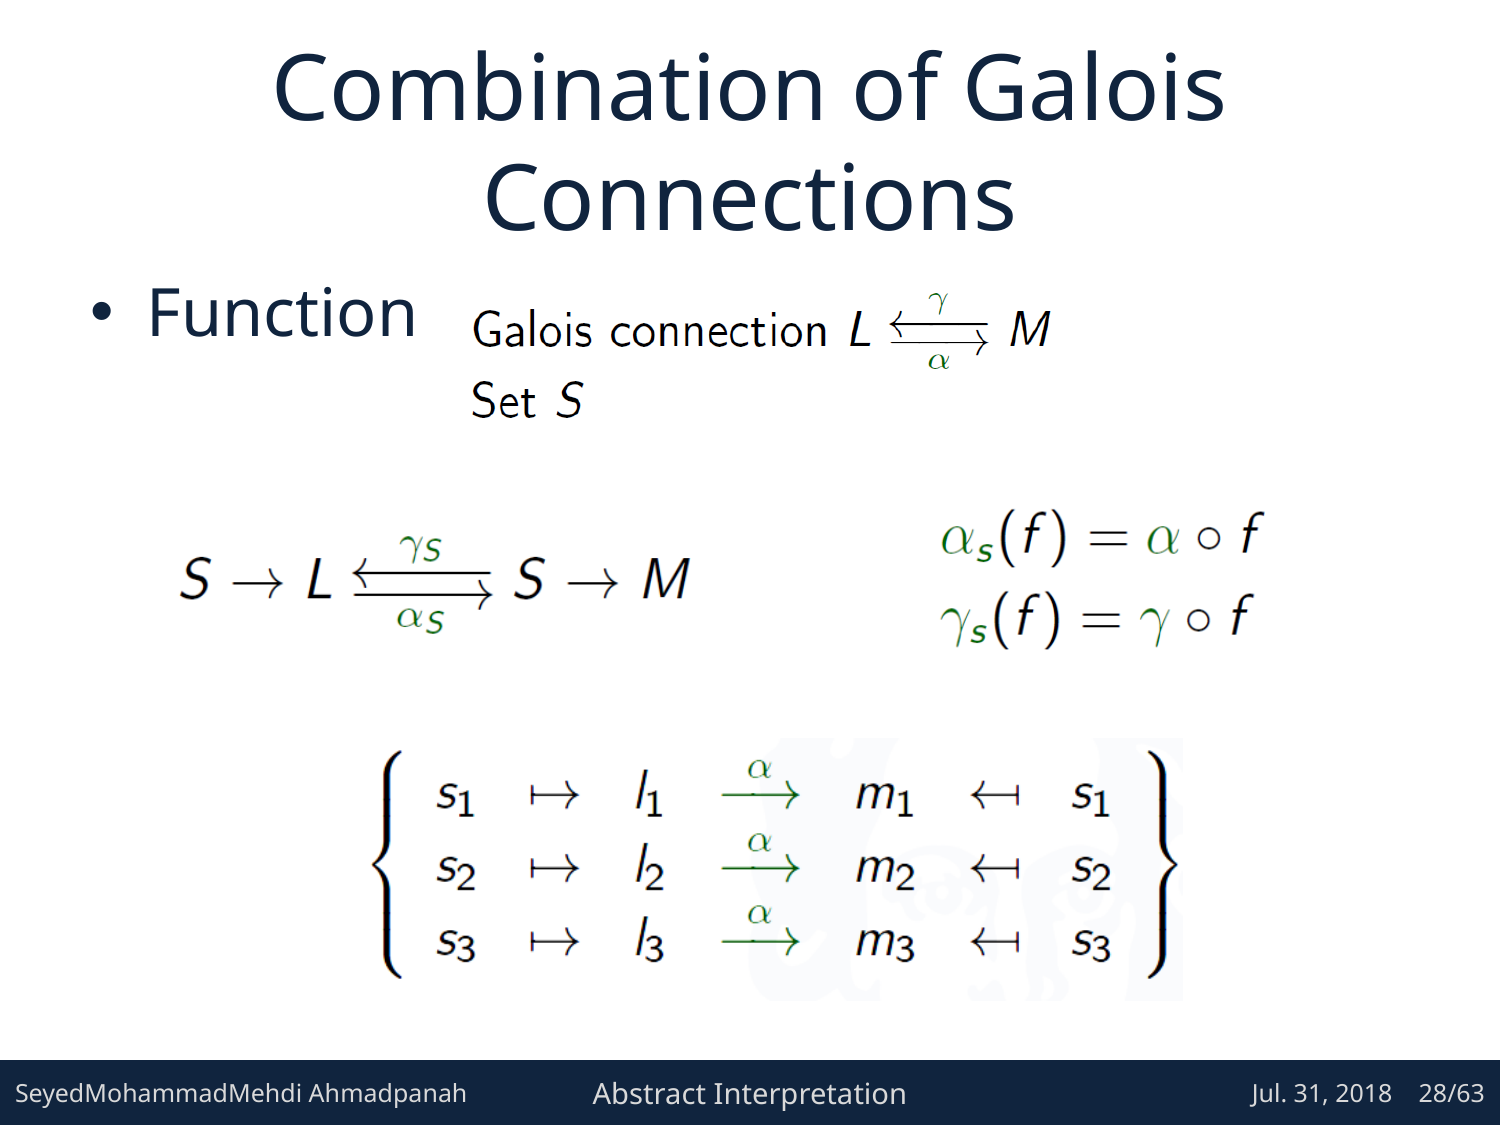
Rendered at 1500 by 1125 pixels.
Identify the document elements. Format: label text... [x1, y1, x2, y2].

picture [458, 282, 1059, 439]
picture [924, 498, 1288, 662]
list Function [75, 262, 1425, 1005]
picture [162, 526, 701, 651]
title Combination of Galois Connections [75, 45, 1425, 233]
picture [334, 738, 1183, 1001]
